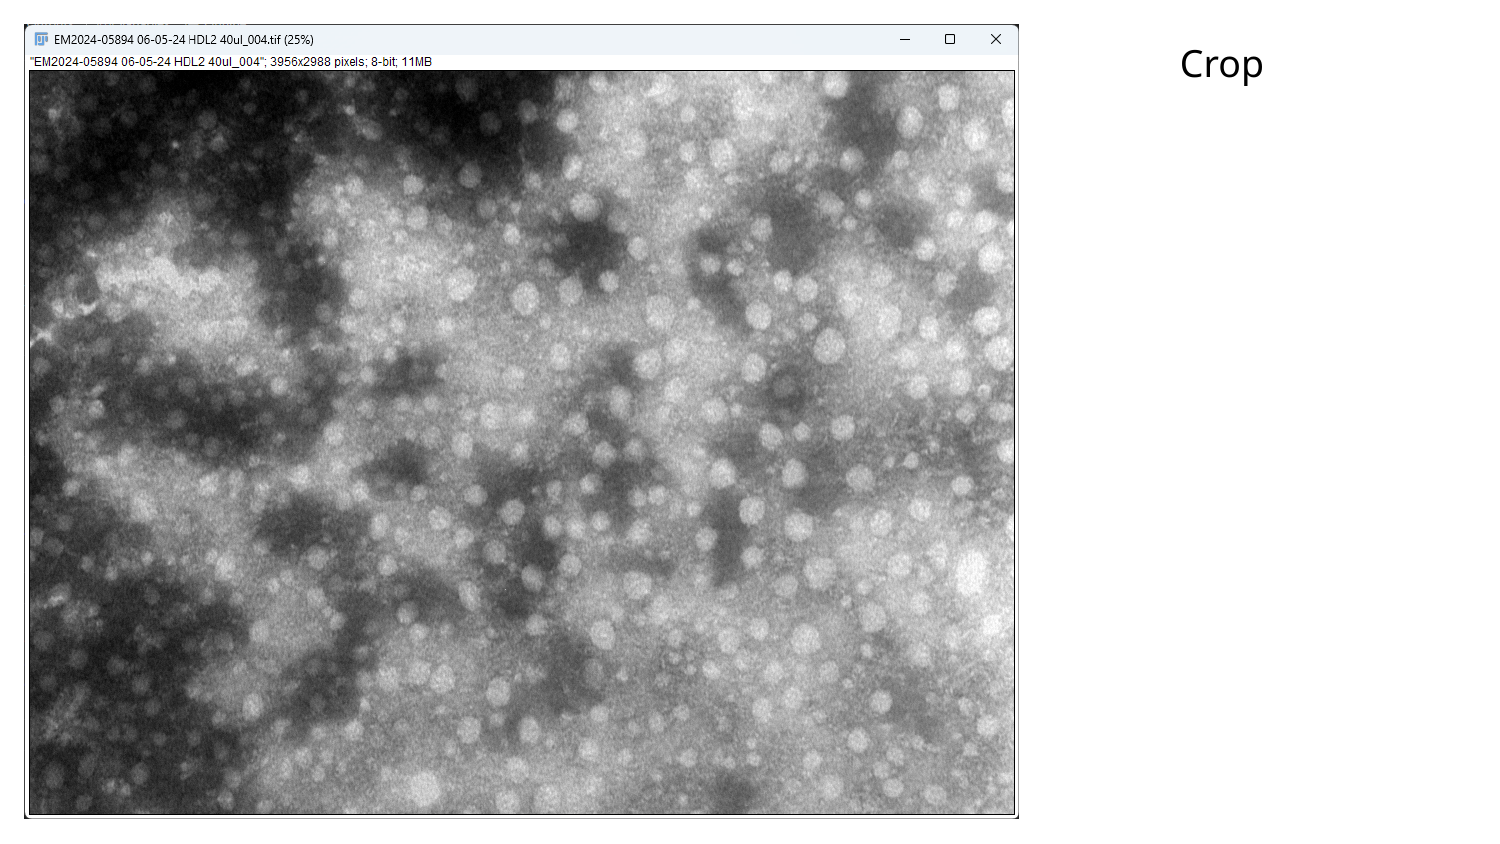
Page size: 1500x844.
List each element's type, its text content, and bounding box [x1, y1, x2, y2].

text_box Crop [1165, 24, 1468, 165]
picture [24, 24, 1019, 819]
